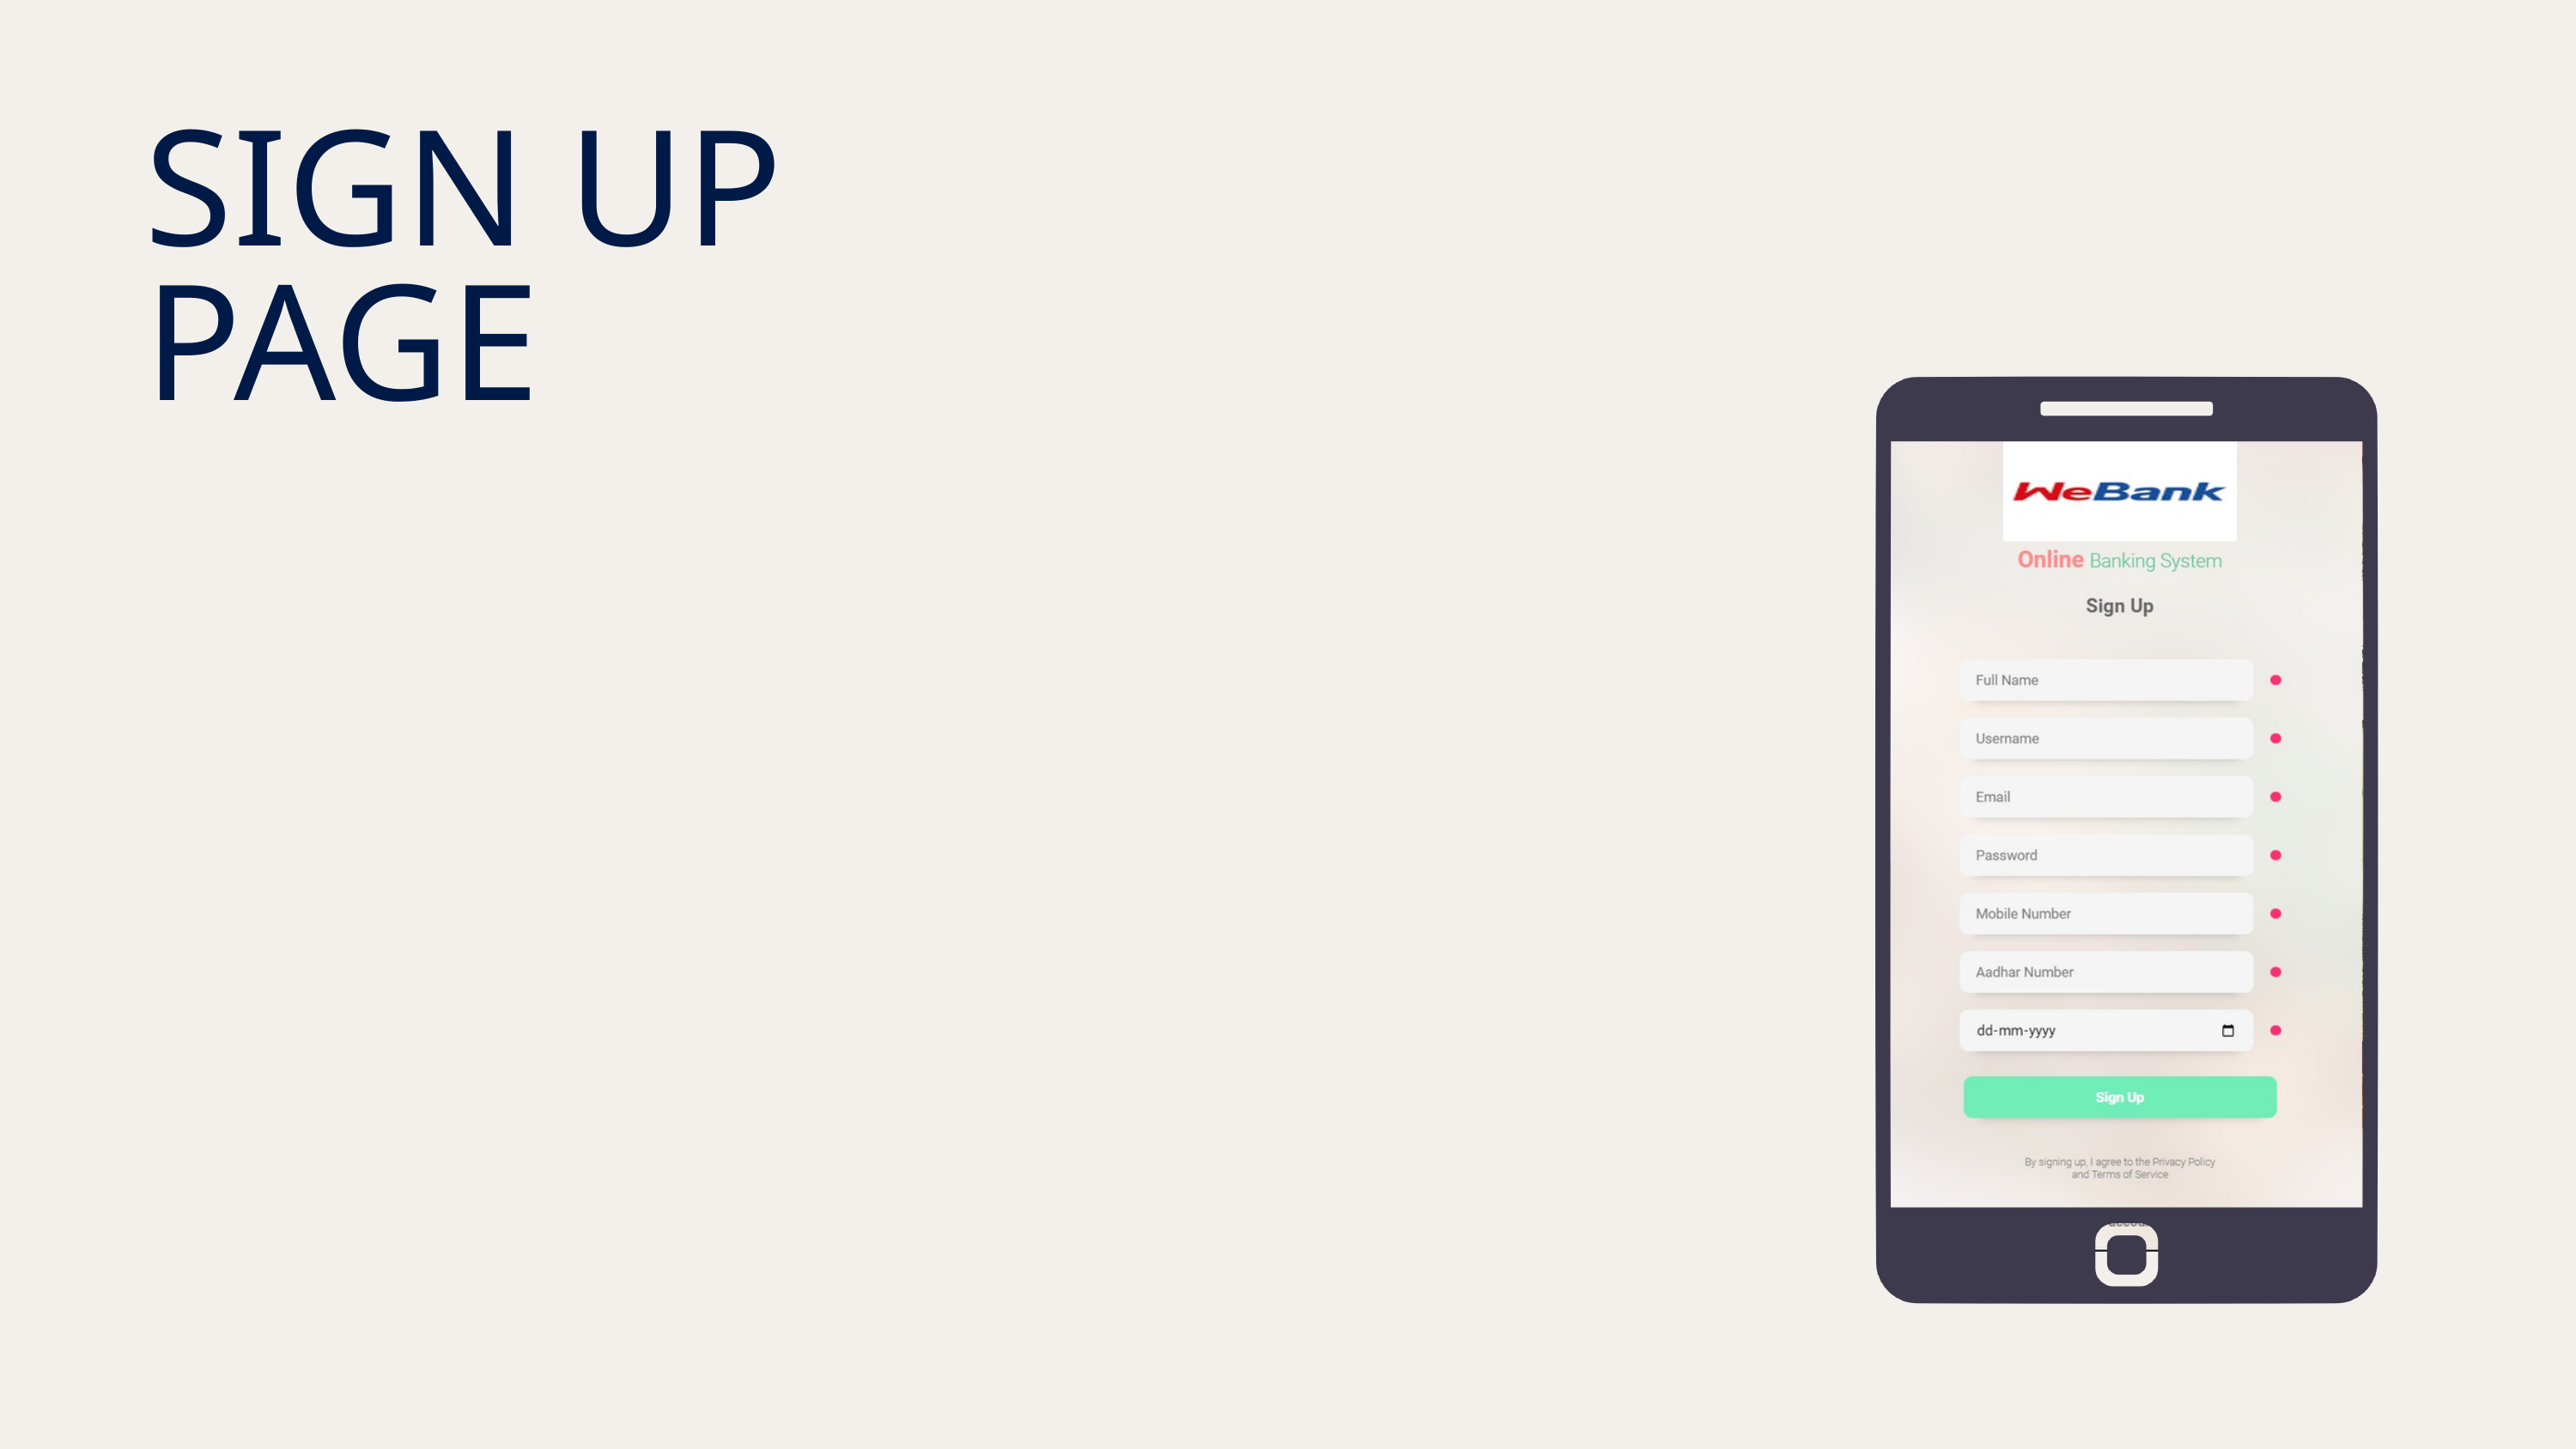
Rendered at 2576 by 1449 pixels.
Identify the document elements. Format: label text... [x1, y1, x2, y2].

text_box SIGN UP PAGE [144, 124, 1151, 433]
text_box [1874, 376, 2379, 1304]
